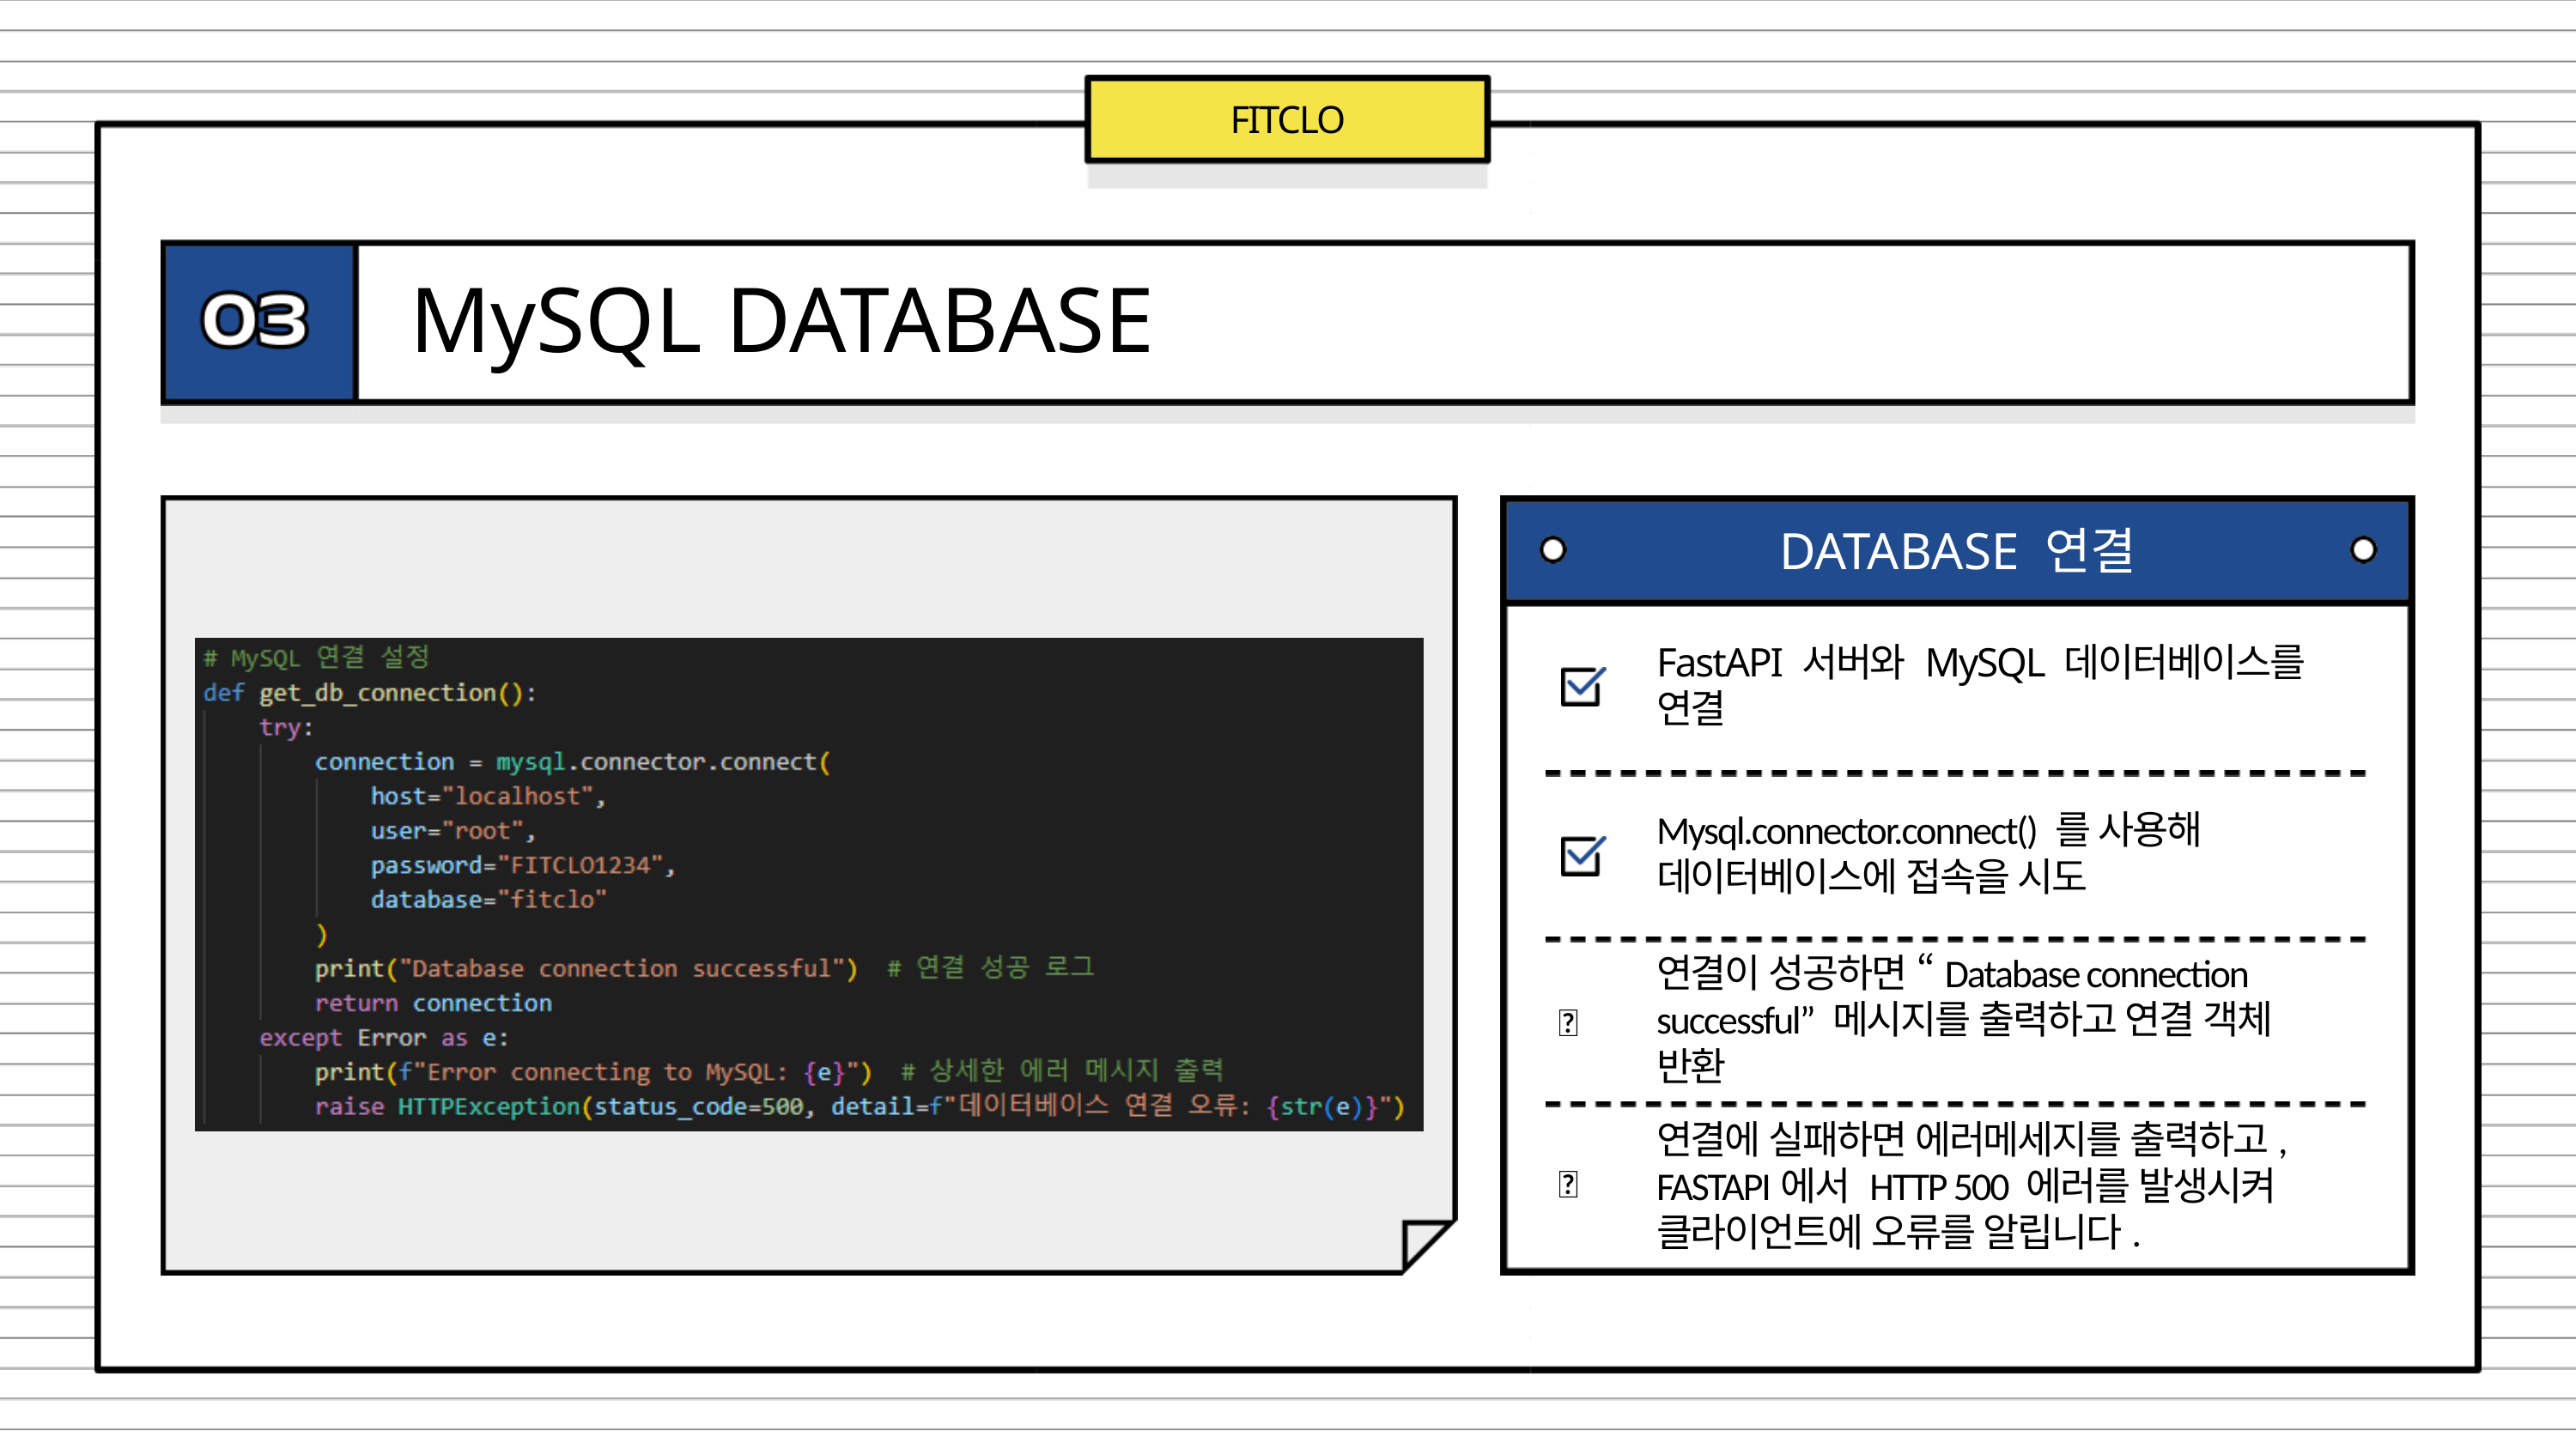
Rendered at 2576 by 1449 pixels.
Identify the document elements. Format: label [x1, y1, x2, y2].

text_box [109, 202, 2415, 496]
picture [0, 0, 2576, 1449]
